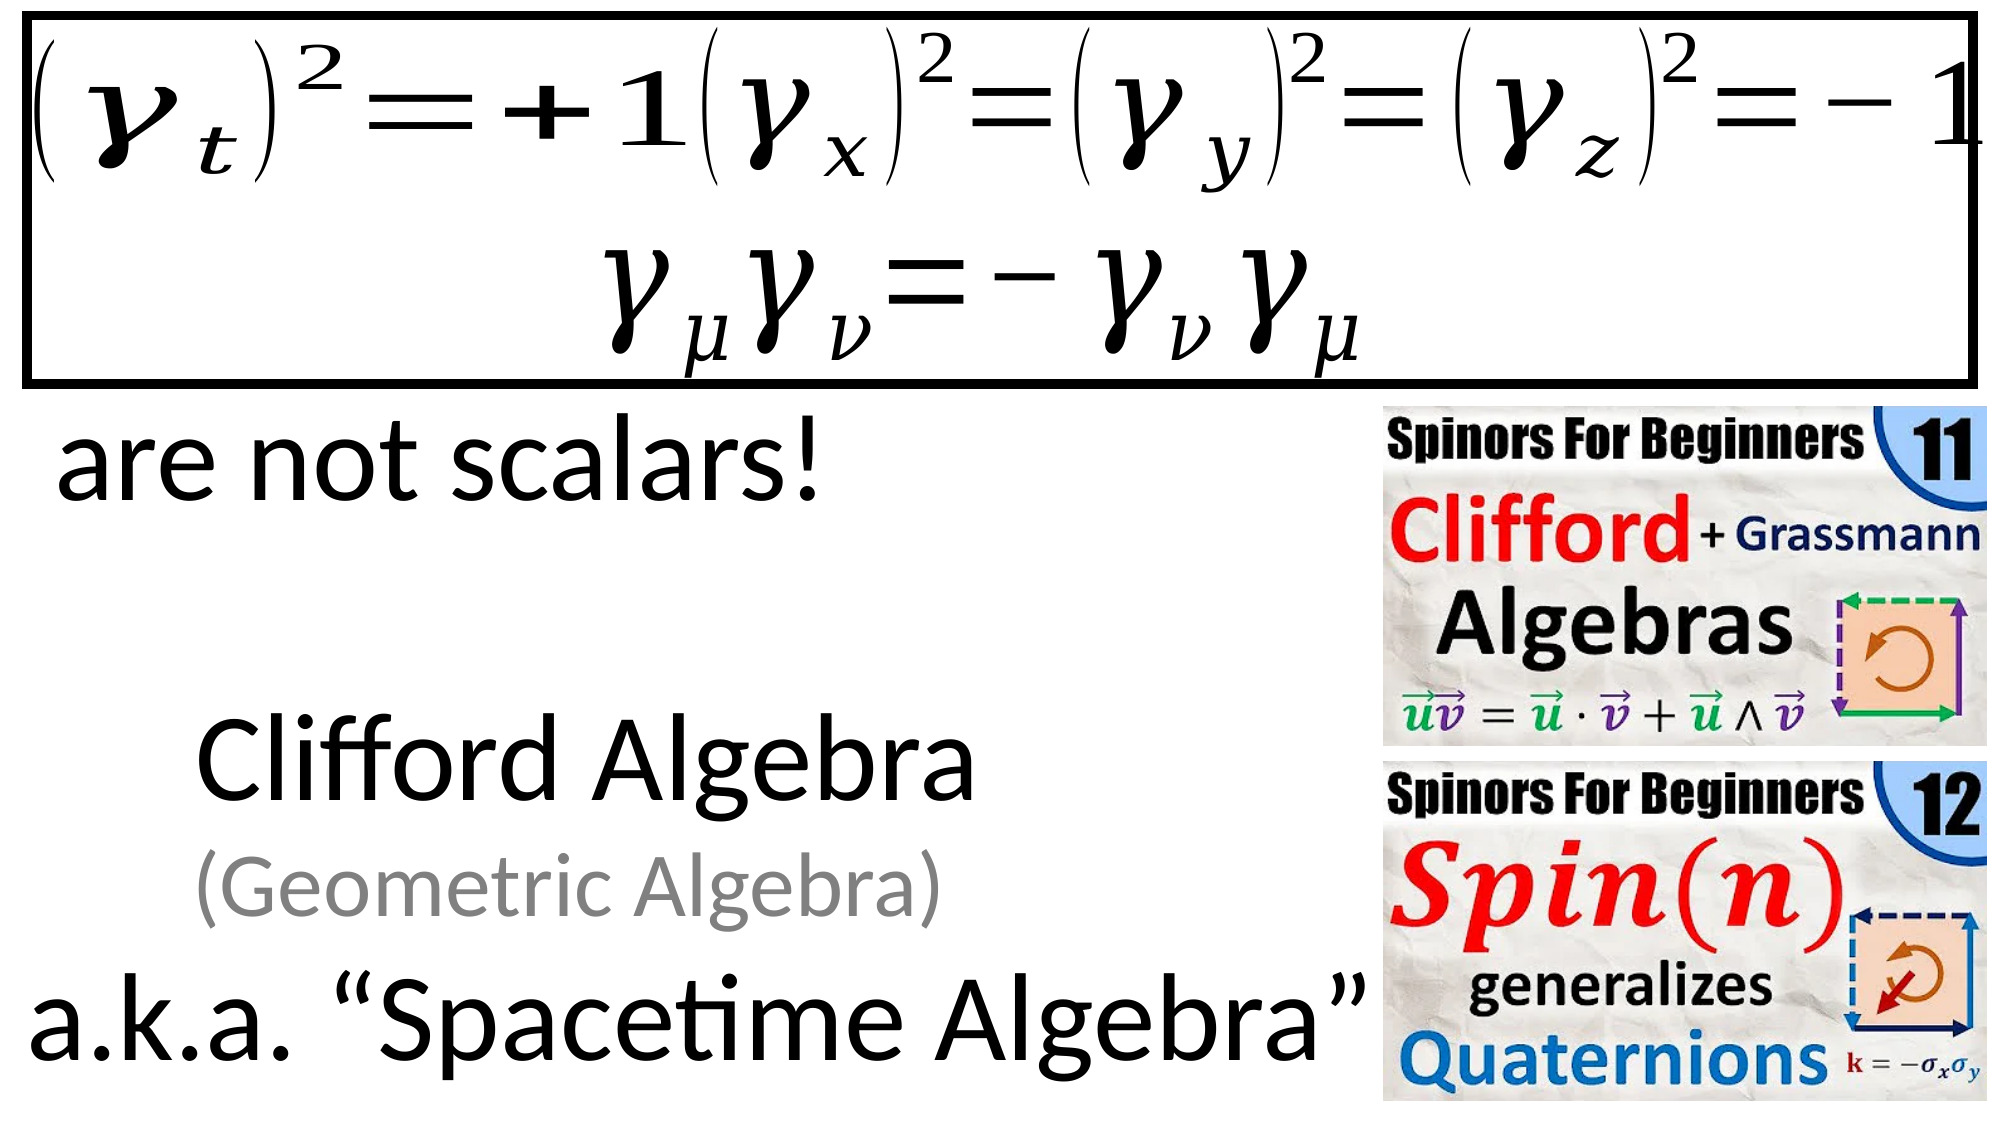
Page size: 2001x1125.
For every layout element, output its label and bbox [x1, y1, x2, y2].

text_box [26, 12, 1989, 384]
text_box [1383, 406, 1987, 1101]
